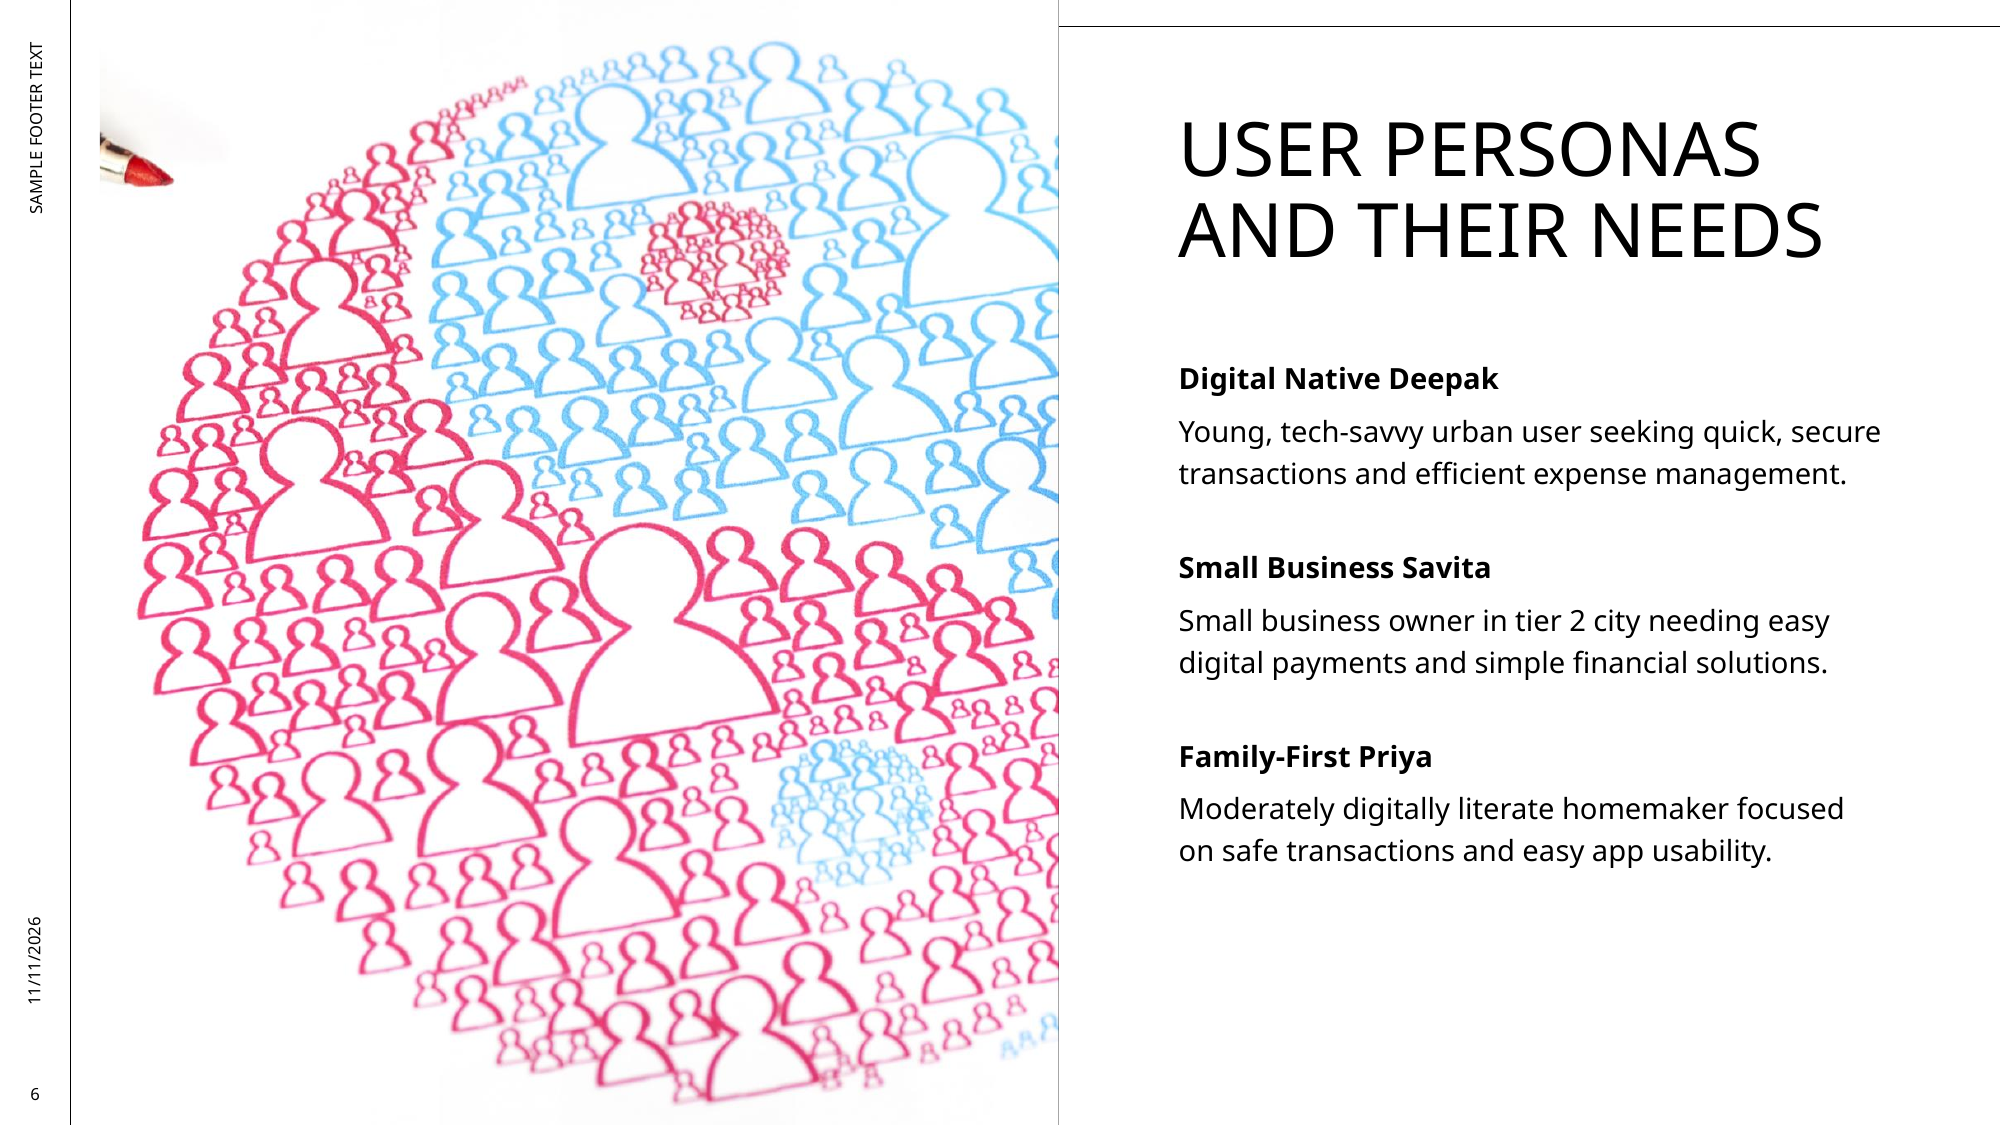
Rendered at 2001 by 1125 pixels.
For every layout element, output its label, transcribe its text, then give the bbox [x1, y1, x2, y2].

list Digital Native Deepak Young, tech-savvy urban user seeking quick, secure transactions and efficient expense management. Small Business Savita Small business owner in tier 2 city needing easy digital payments and simple financial solutions. Family-First Priya Moderately digitally literate homemaker focused on safe transactions and easy app usability. [1163, 346, 1899, 1049]
slide_number 6 [0, 1065, 71, 1125]
title User Personas and Their Needs [1163, 104, 1899, 323]
picture [99, 0, 1059, 1125]
footer SAMPLE FOOTER TEXT [0, 26, 71, 775]
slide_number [0, 775, 71, 1021]
